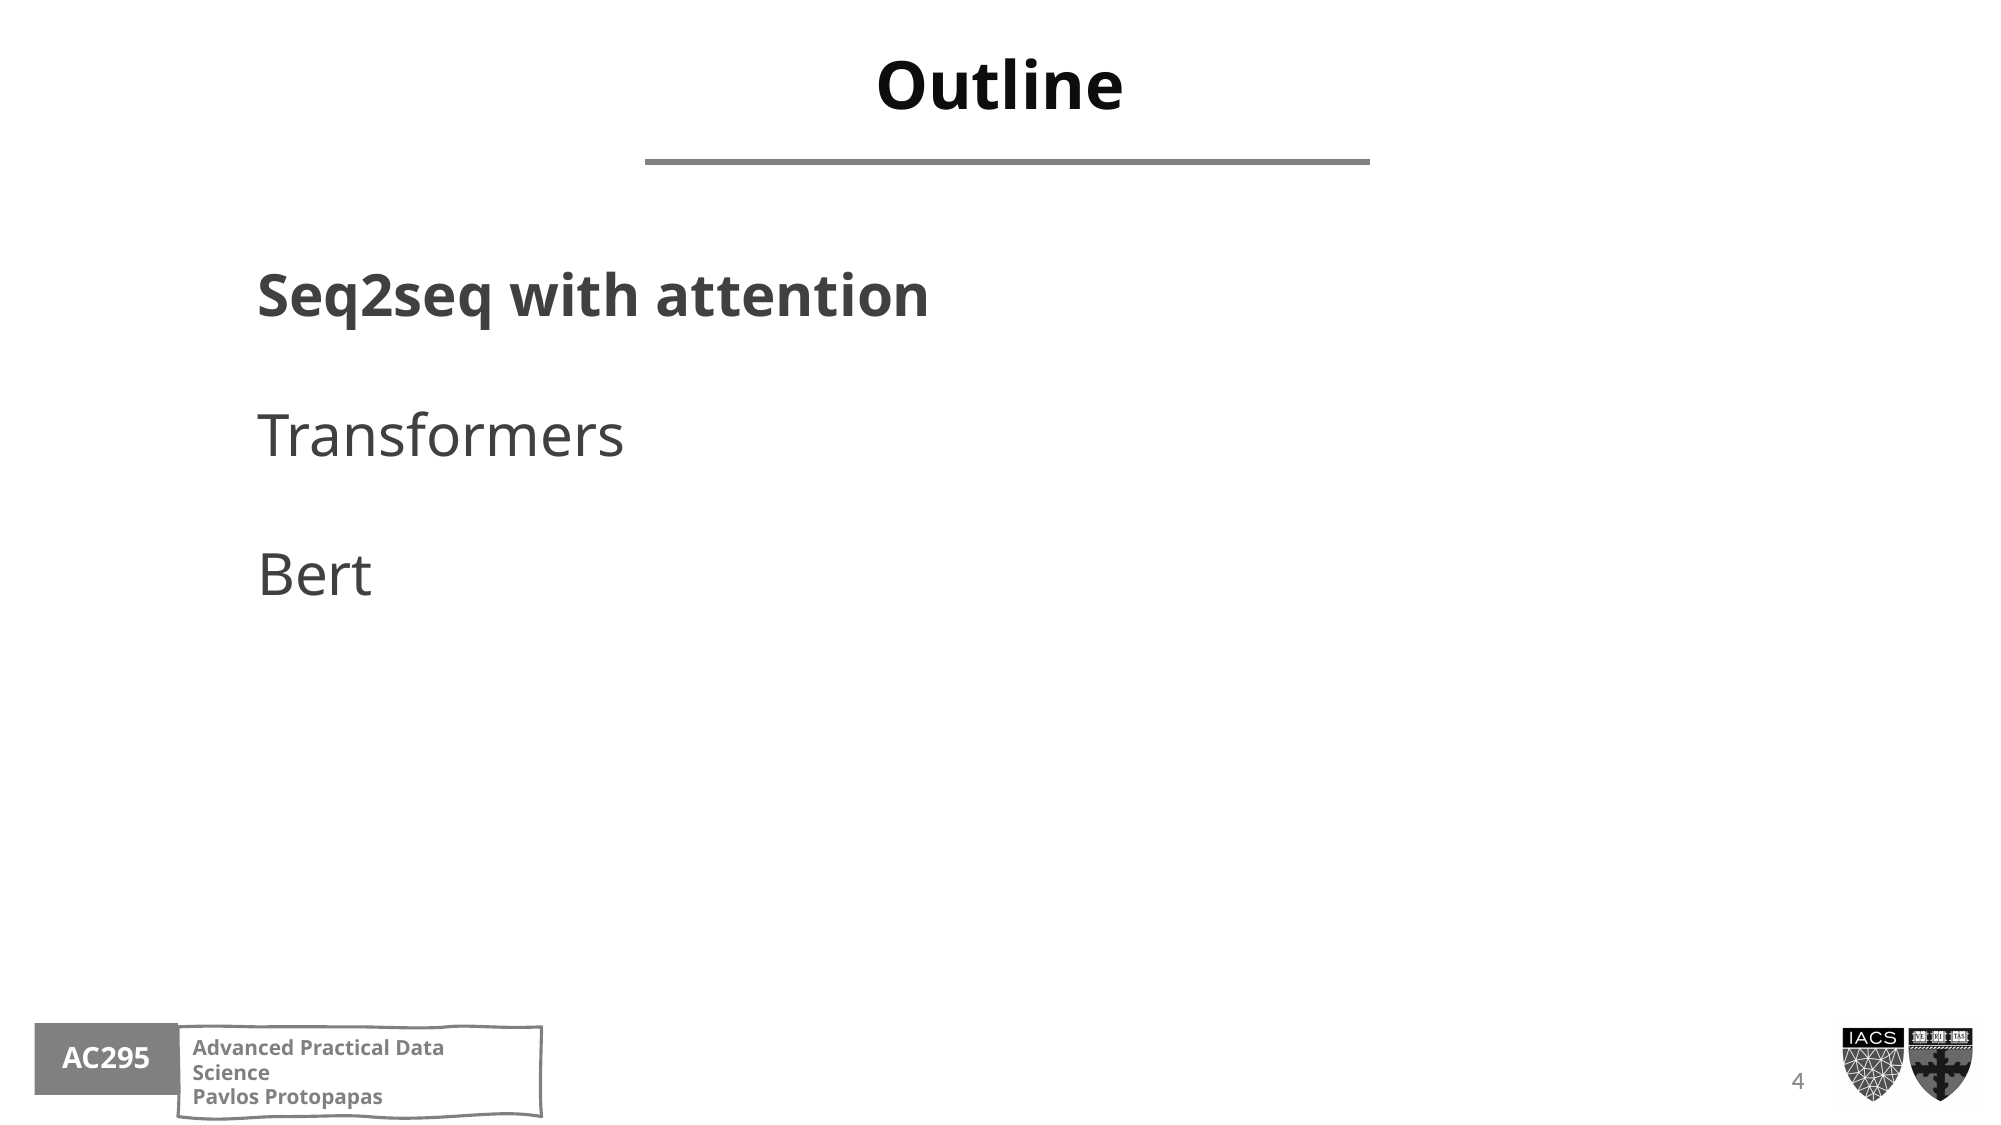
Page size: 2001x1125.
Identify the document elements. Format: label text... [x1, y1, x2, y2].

picture [1838, 1023, 1977, 1107]
slide_number 4 [1353, 1049, 1820, 1110]
text_box Seq2seq with attention Transformers Bert [242, 180, 1820, 1030]
title Outline [57, 35, 1943, 162]
